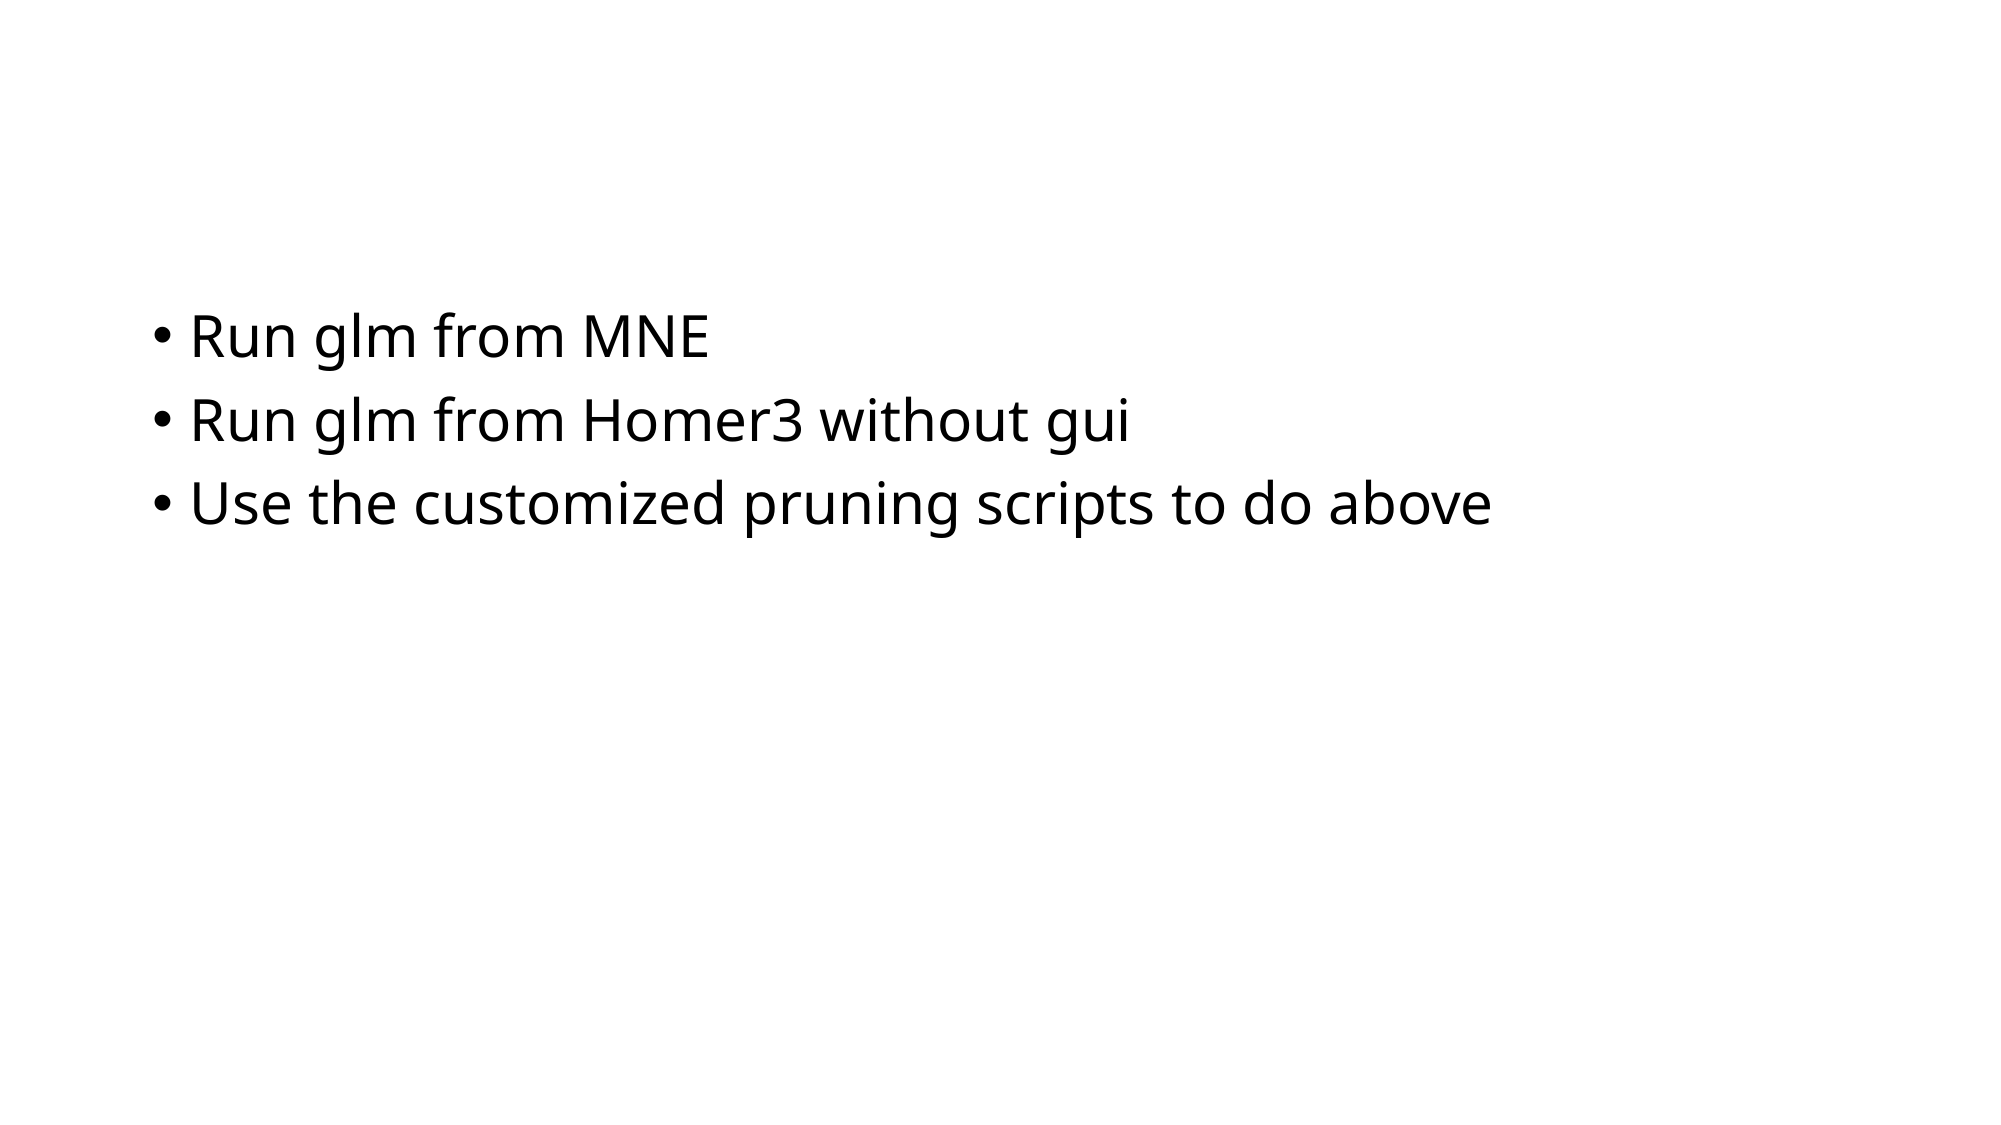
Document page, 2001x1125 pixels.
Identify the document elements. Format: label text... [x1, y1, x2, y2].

list Run glm from MNE Run glm from Homer3 without gui Use the customized pruning scripts to do above [137, 299, 1863, 1014]
